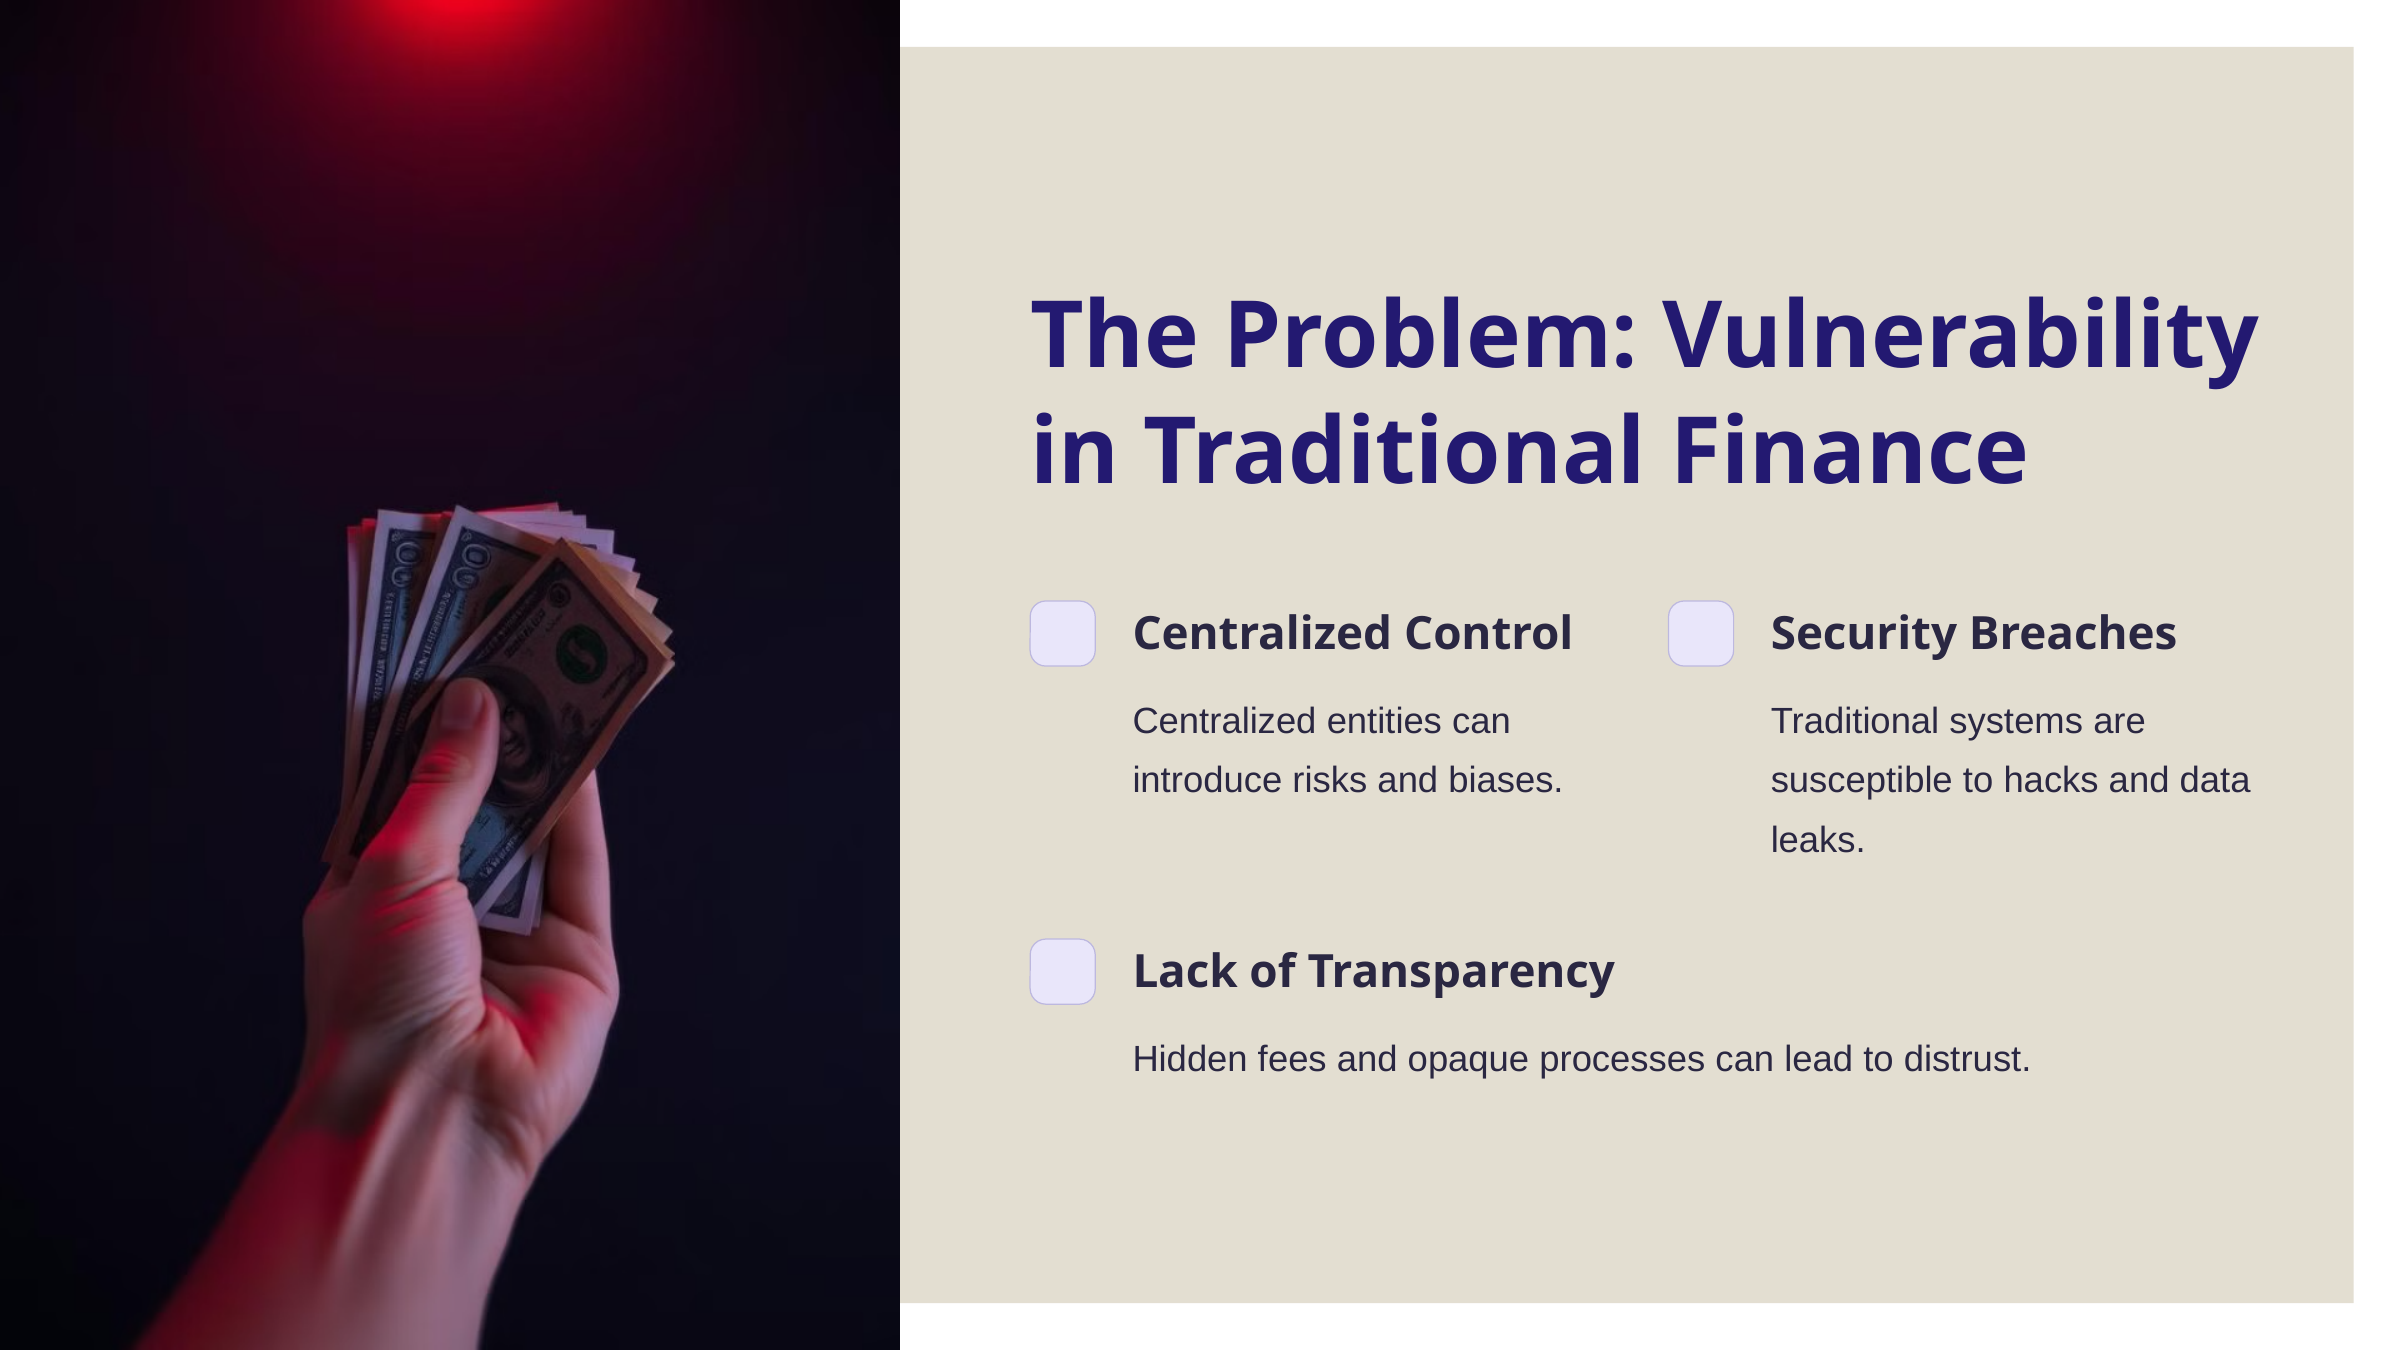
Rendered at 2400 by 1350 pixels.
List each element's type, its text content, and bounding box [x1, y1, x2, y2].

text_box Security Breaches [1770, 601, 2236, 660]
picture [0, 0, 900, 1350]
text_box Lack of Transparency [1132, 939, 1600, 998]
text_box [1030, 939, 1096, 1005]
text_box Traditional systems are susceptible to hacks and data leaks. [1770, 681, 2270, 860]
text_box Hidden fees and opaque processes can lead to distrust. [1132, 1019, 2270, 1079]
text_box The Problem: Vulnerability in Traditional Finance [1030, 270, 2270, 504]
text_box Centralized Control [1132, 601, 1598, 660]
text_box [1030, 600, 1096, 667]
text_box [1668, 600, 1734, 667]
text_box Centralized entities can introduce risks and biases. [1132, 681, 1632, 801]
